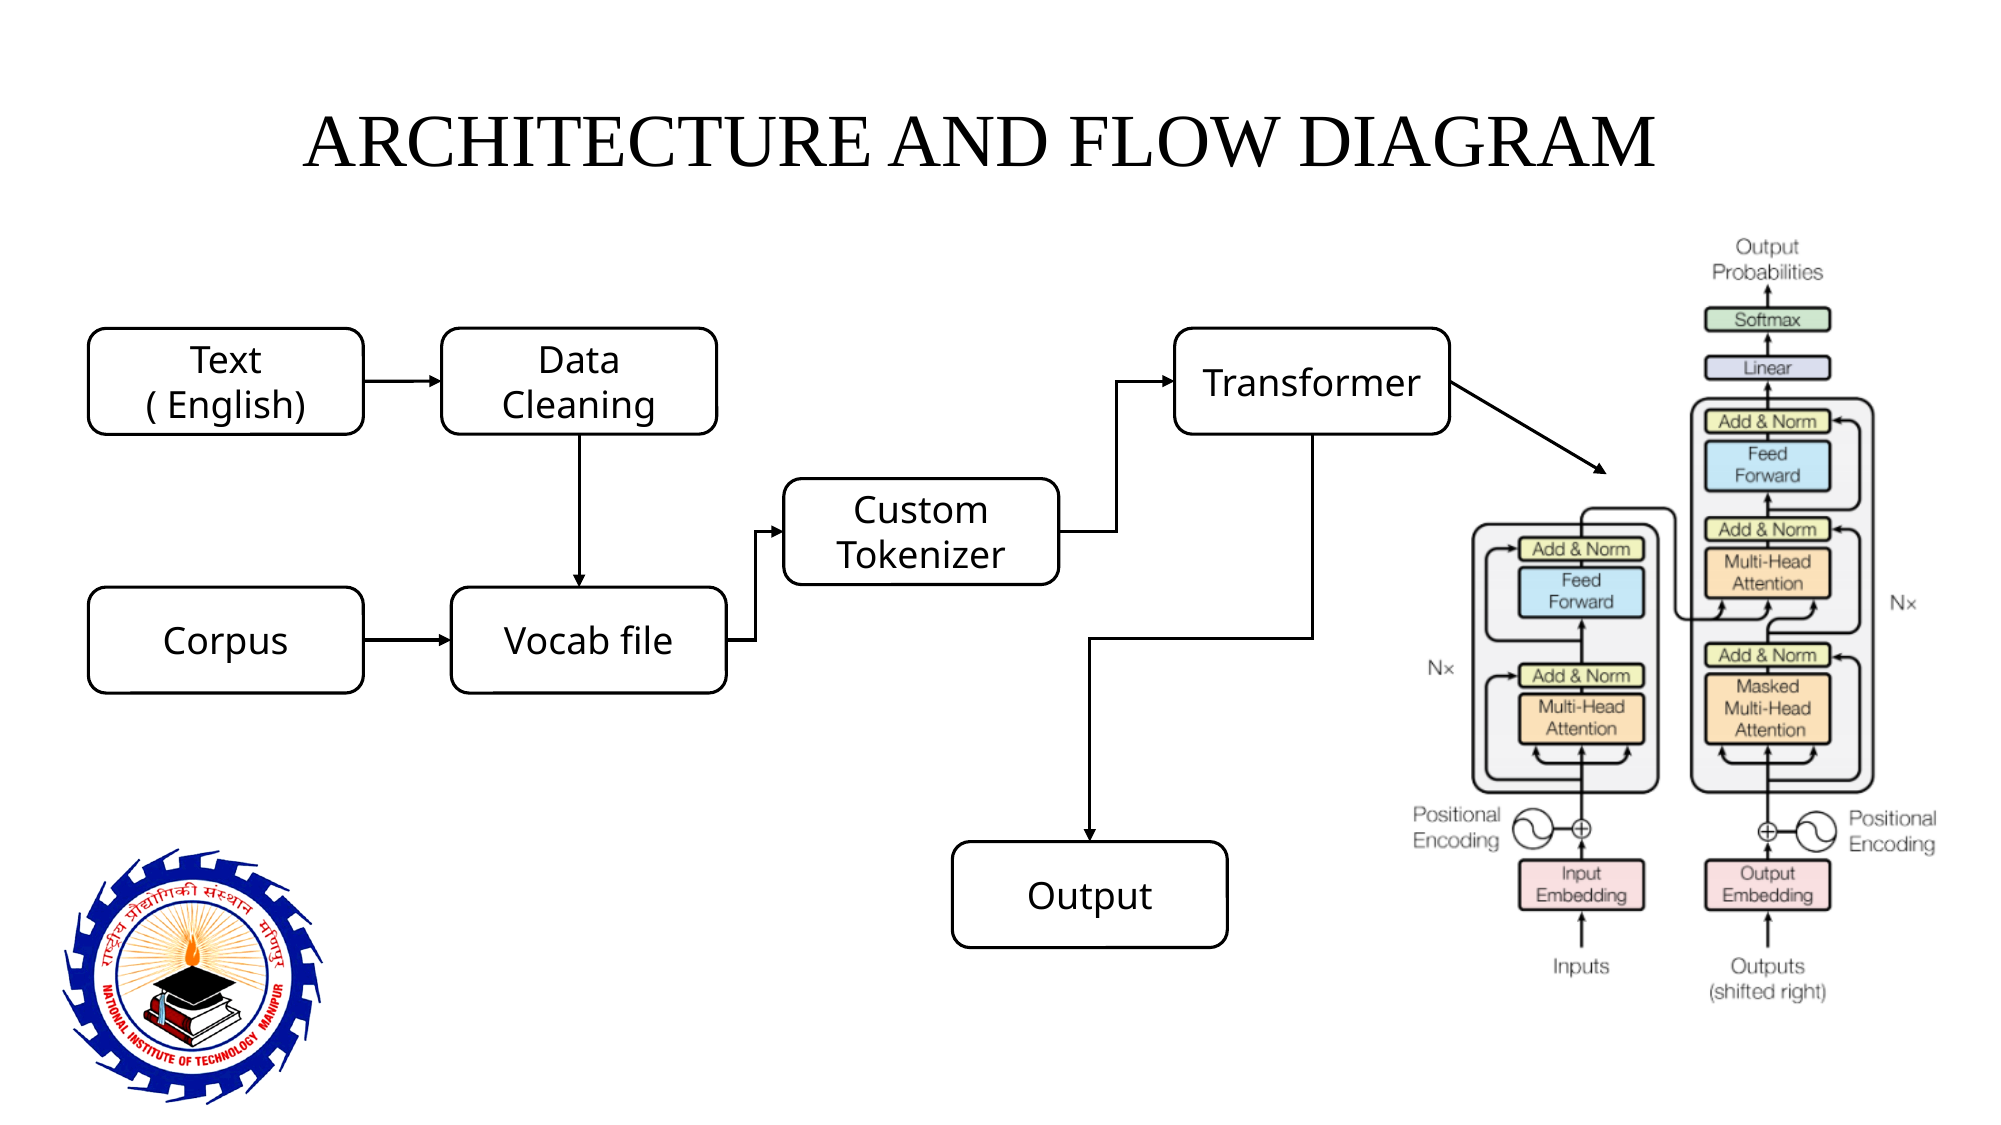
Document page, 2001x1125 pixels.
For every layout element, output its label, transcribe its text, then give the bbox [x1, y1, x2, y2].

text_box Transformer [1173, 326, 1379, 436]
text_box Corpus [86, 585, 365, 695]
text_box Vocab file [449, 585, 728, 695]
text_box Text ( English) [86, 326, 365, 436]
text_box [1449, 380, 1608, 475]
text_box Custom Tokenizer [782, 477, 1058, 587]
picture [1379, 229, 1970, 1017]
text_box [1058, 380, 1176, 526]
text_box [996, 526, 1406, 750]
text_box Output [950, 840, 1229, 950]
text_box ARCHITECTURE AND FLOW DIAGRAM [288, 84, 1855, 189]
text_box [725, 531, 785, 641]
text_box Data Cleaning [440, 326, 719, 436]
picture [57, 841, 327, 1110]
